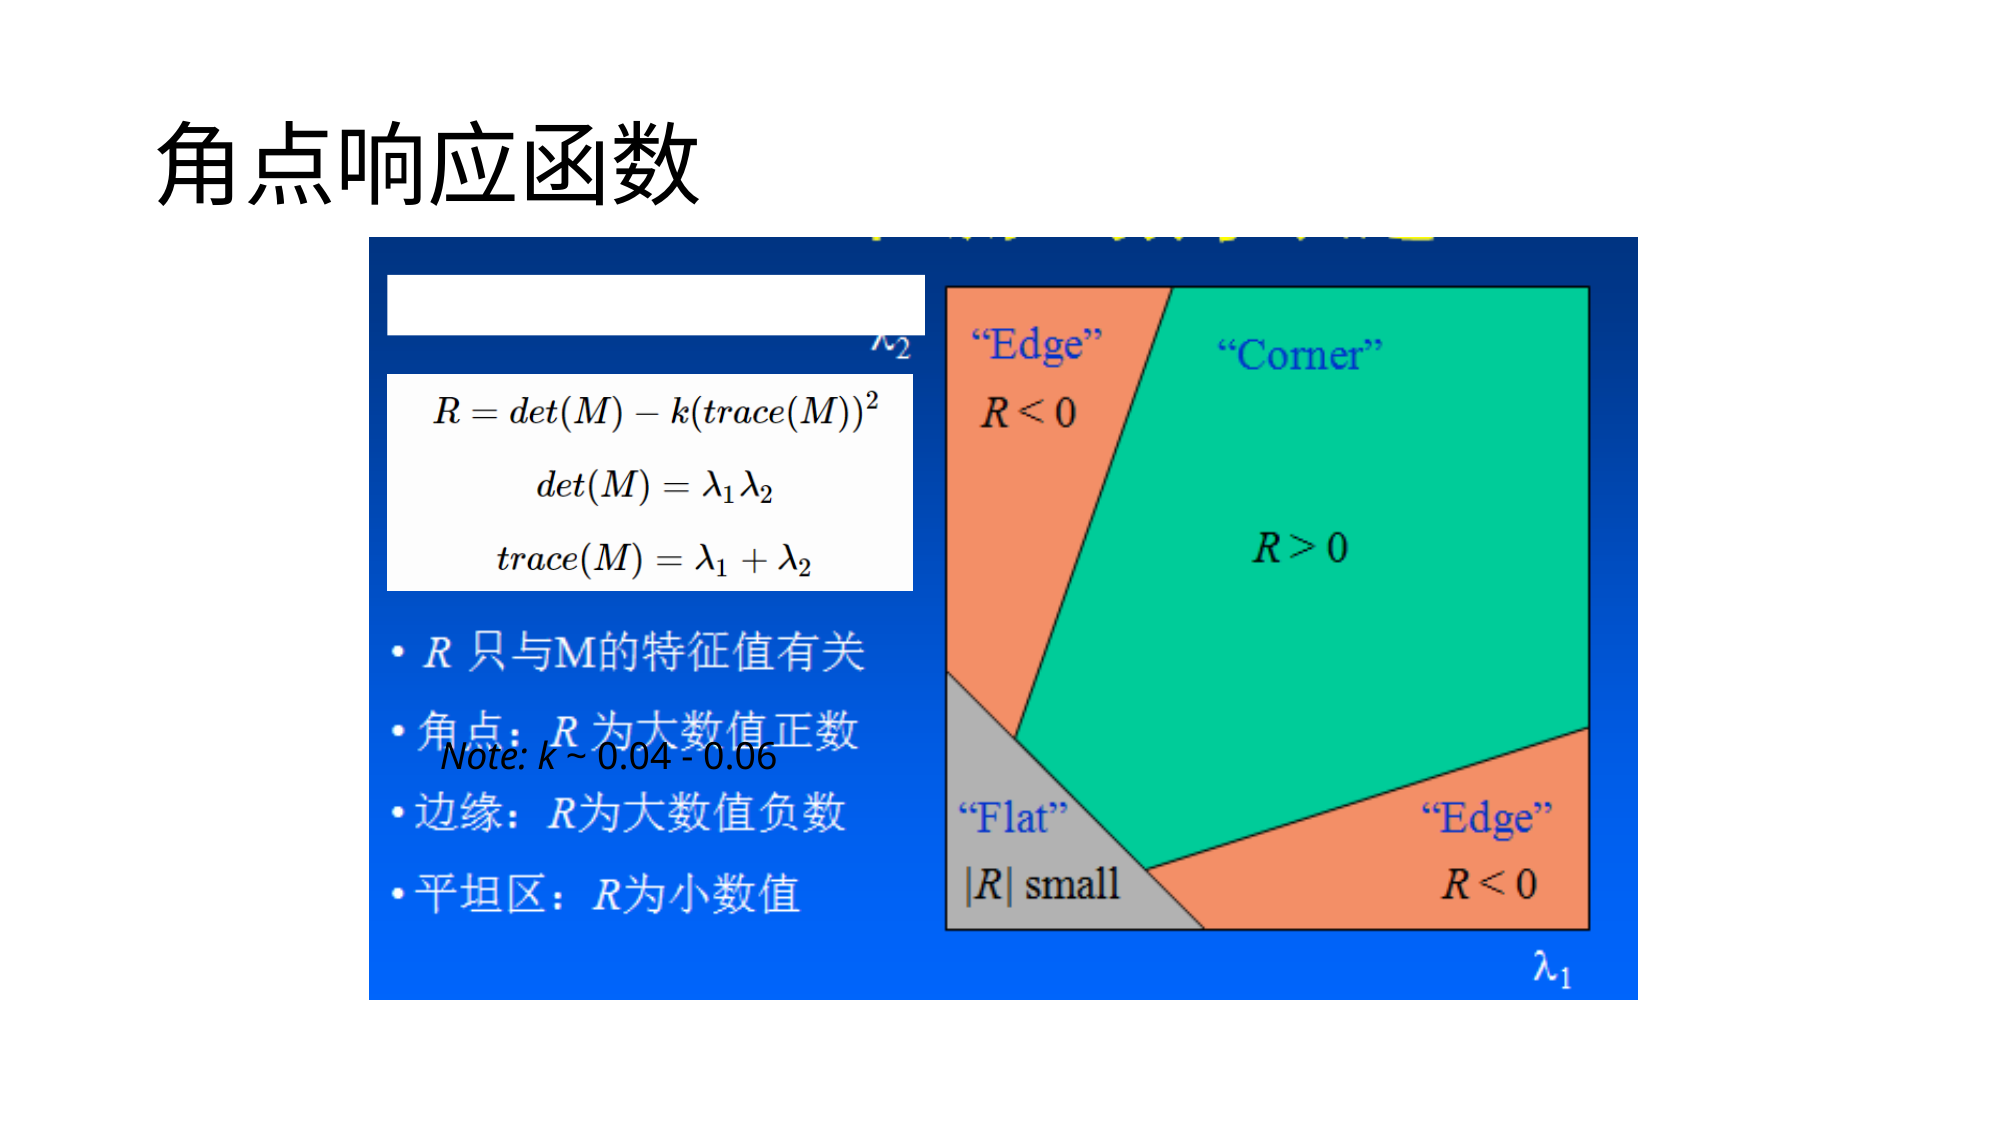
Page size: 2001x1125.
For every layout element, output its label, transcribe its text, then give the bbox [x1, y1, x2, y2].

title 角点响应函数 [137, 59, 1863, 278]
picture [369, 237, 1638, 1000]
